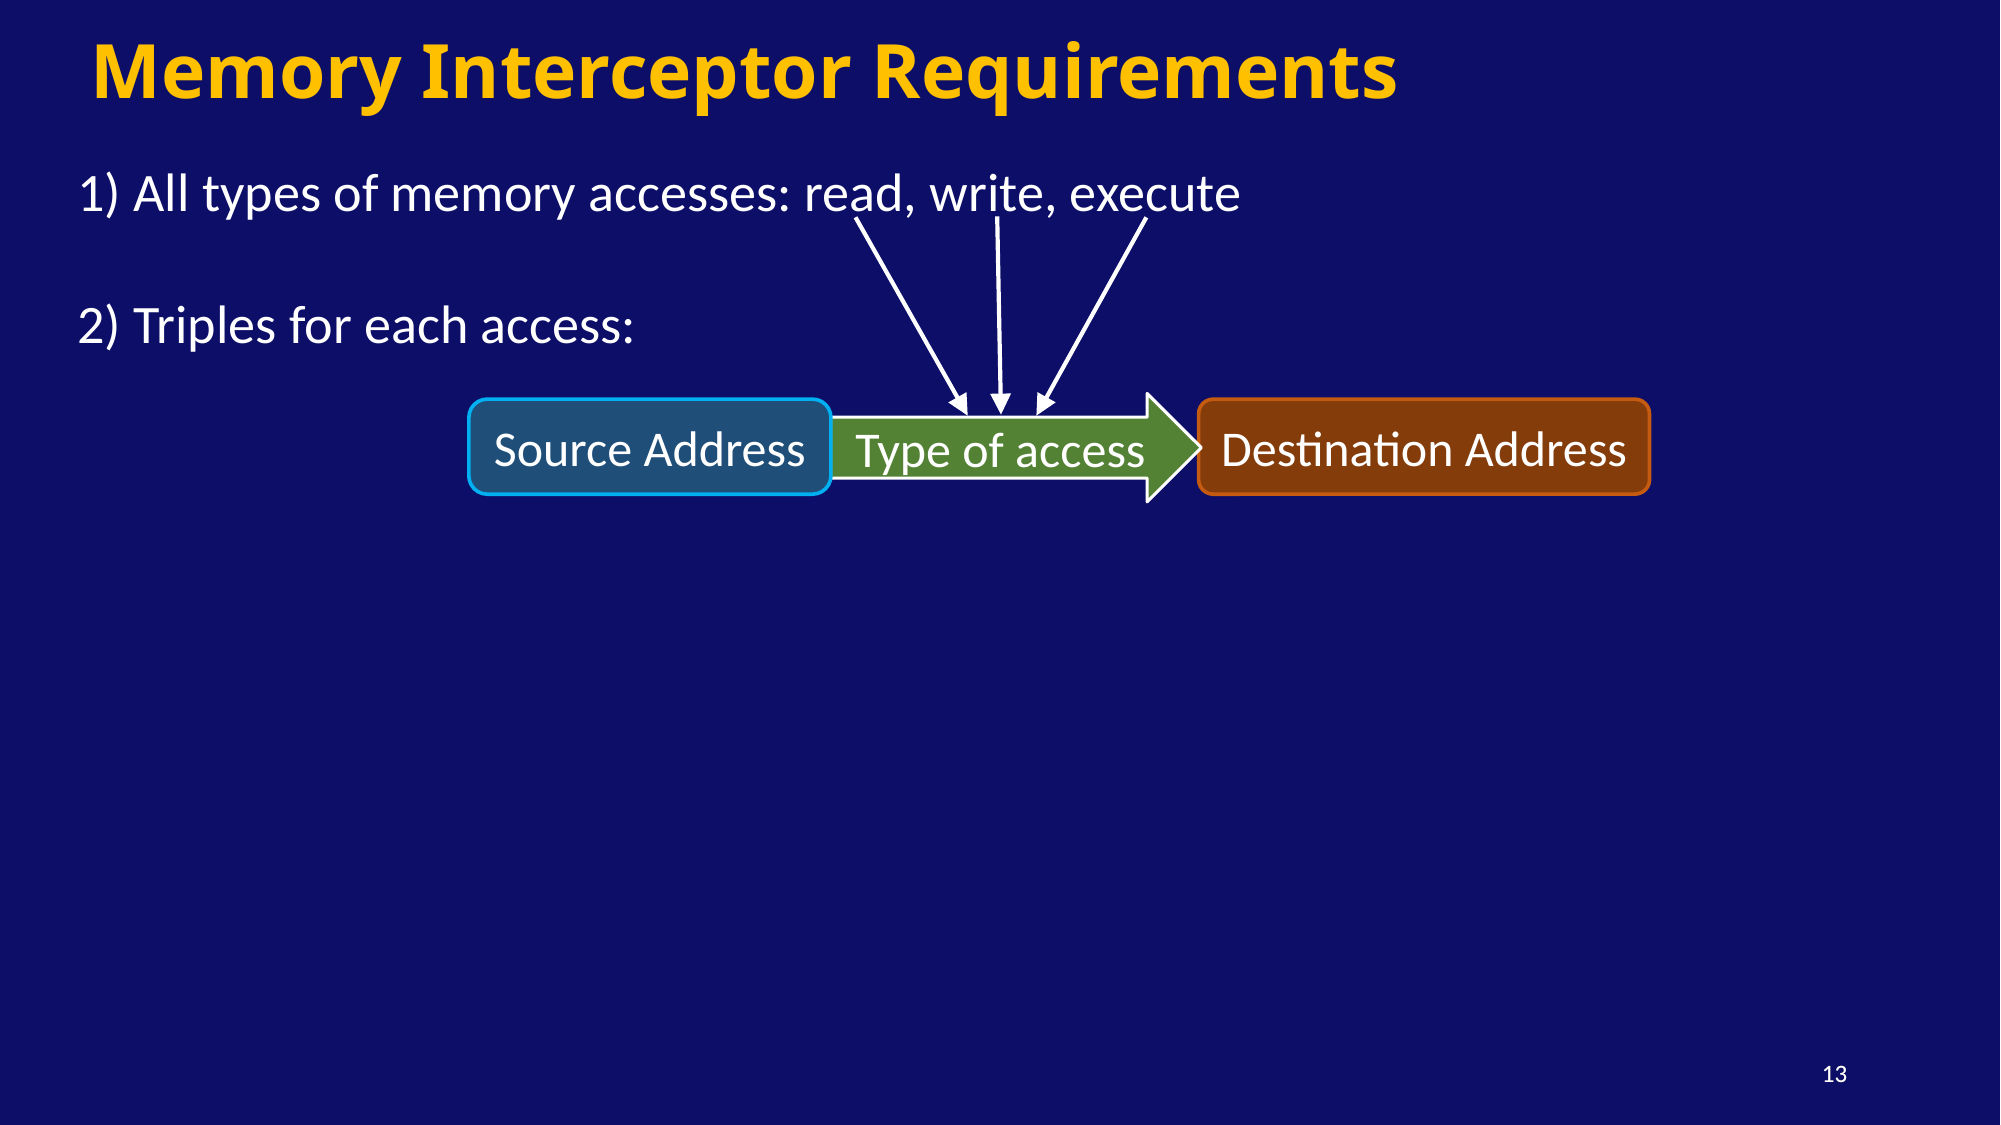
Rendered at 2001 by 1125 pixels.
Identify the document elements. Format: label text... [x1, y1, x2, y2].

text_box Type of access [832, 392, 1203, 503]
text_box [997, 216, 1001, 415]
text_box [855, 217, 968, 416]
title Memory Interceptor Requirements [75, 16, 1544, 133]
text_box 13 [1412, 1042, 1863, 1103]
text_box Source Address [467, 398, 832, 496]
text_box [1036, 217, 1147, 416]
text_box Destination Address [1197, 398, 1651, 496]
list 1) All types of memory accesses: read, write, execute 2) Triples for each access: [62, 157, 1930, 1125]
